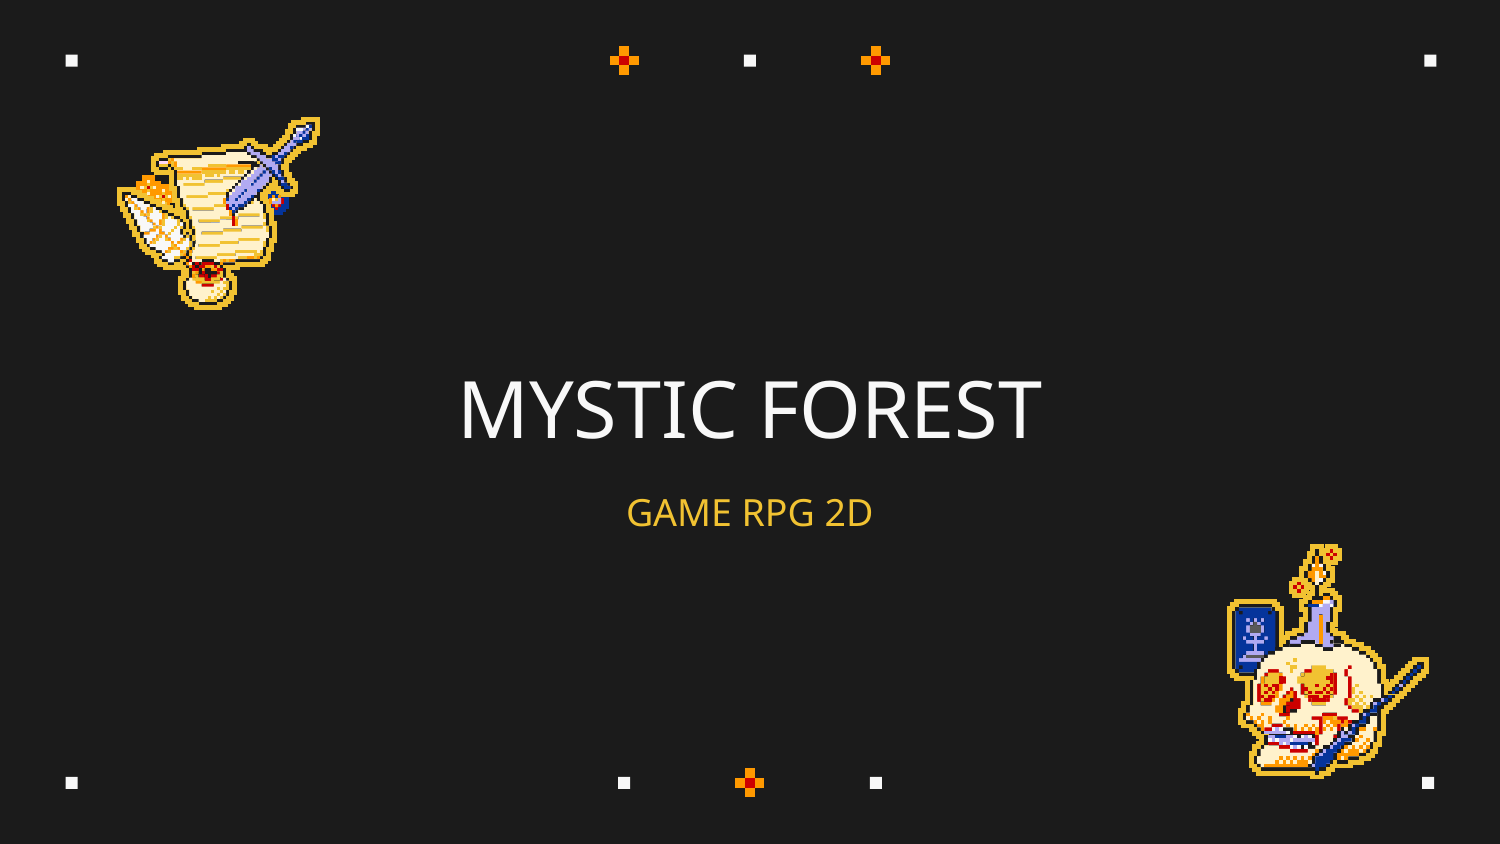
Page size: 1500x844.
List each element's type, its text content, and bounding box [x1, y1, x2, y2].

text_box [121, 121, 315, 306]
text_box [1231, 548, 1425, 775]
title GAME RPG 2D [275, 446, 1225, 550]
title MYSTIC FOREST [275, 210, 1225, 446]
